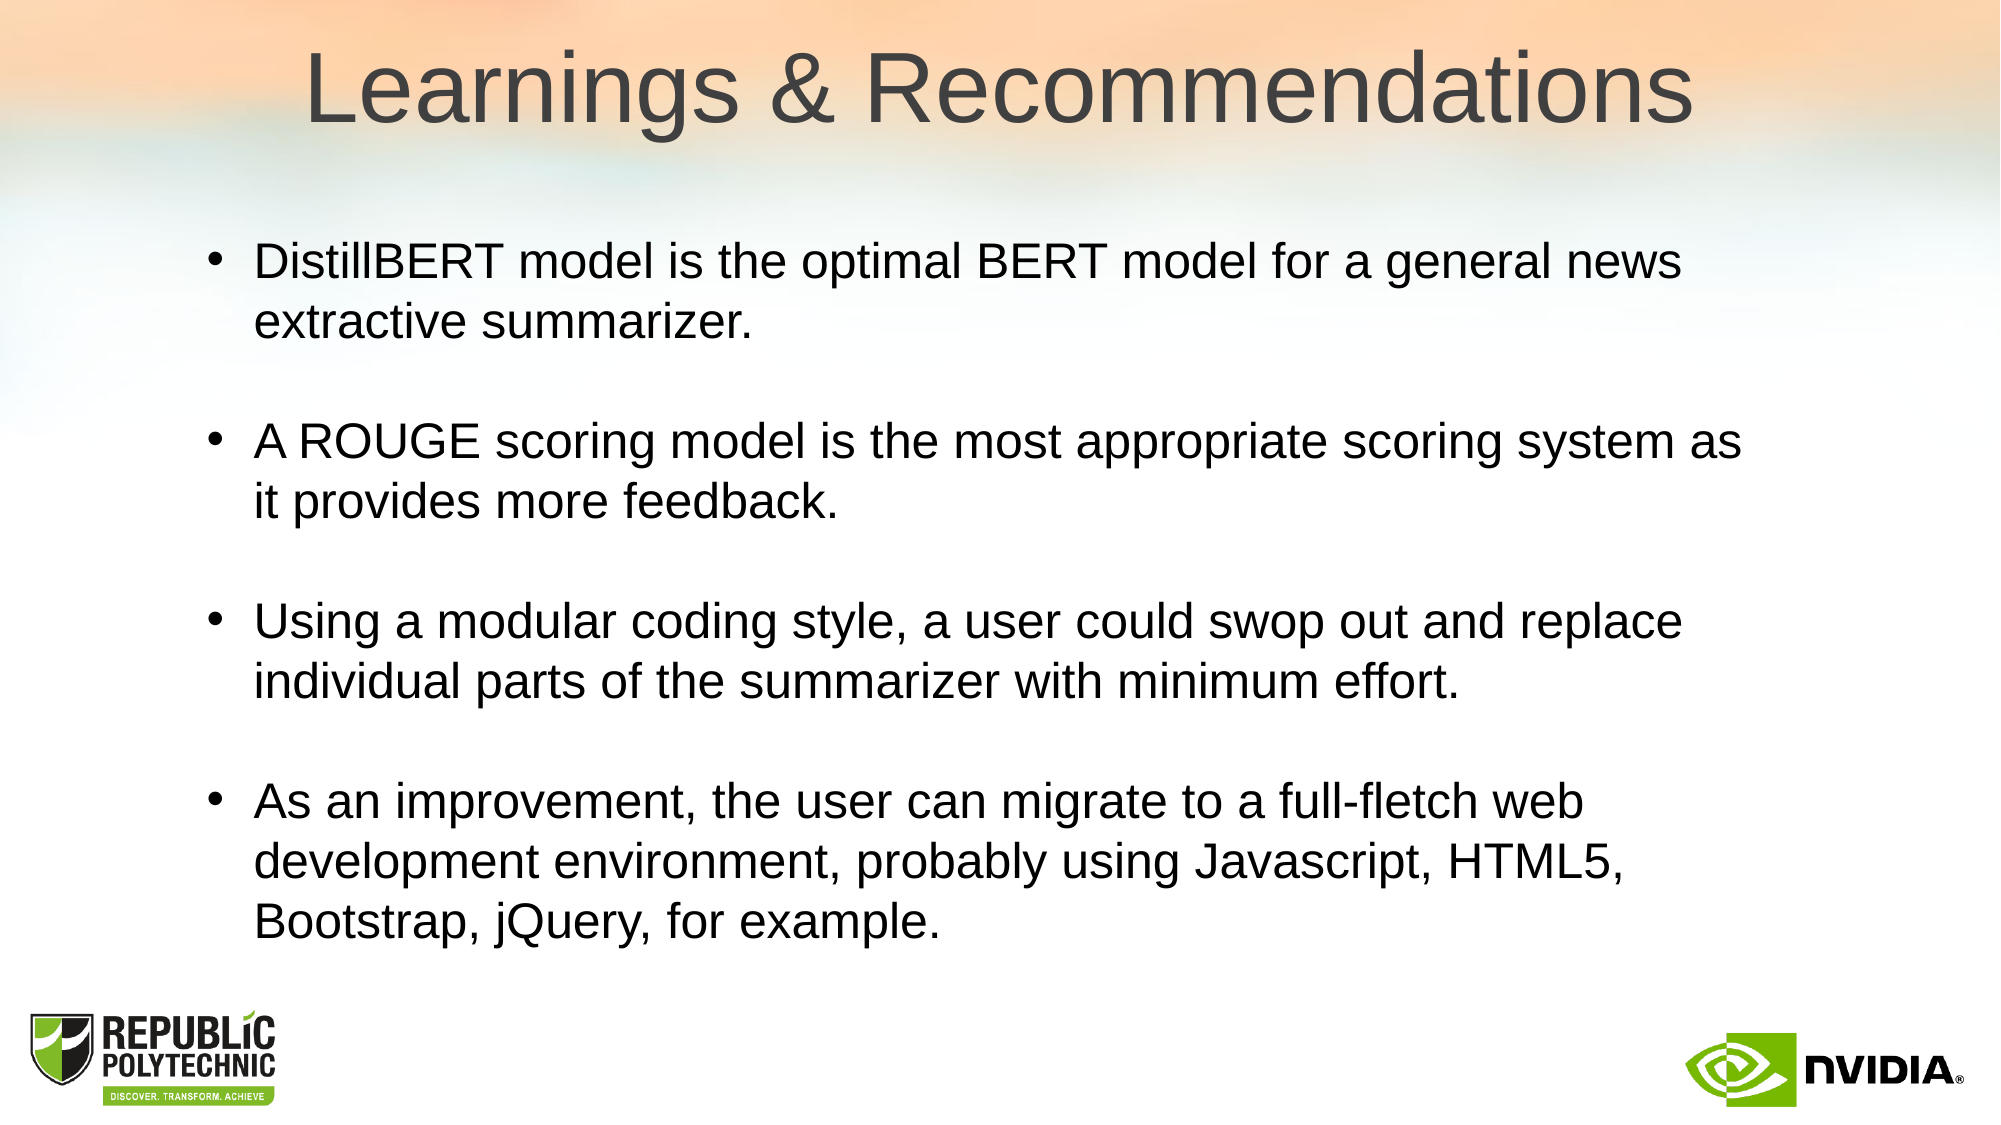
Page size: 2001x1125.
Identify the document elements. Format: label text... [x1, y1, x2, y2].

text_box DistillBERT model is the optimal BERT model for a general news extractive summarizer. A ROUGE scoring model is the most appropriate scoring system as it provides more feedback. Using a modular coding style, a user could swop out and replace individual parts of the summarizer with minimum effort. As an improvement, the user can migrate to a full-fletch web development environment, probably using Javascript, HTML5, Bootstrap, jQuery, for example. [191, 221, 1768, 956]
list Learnings & Recommendations [0, 26, 2000, 153]
picture [0, 0, 2001, 1125]
